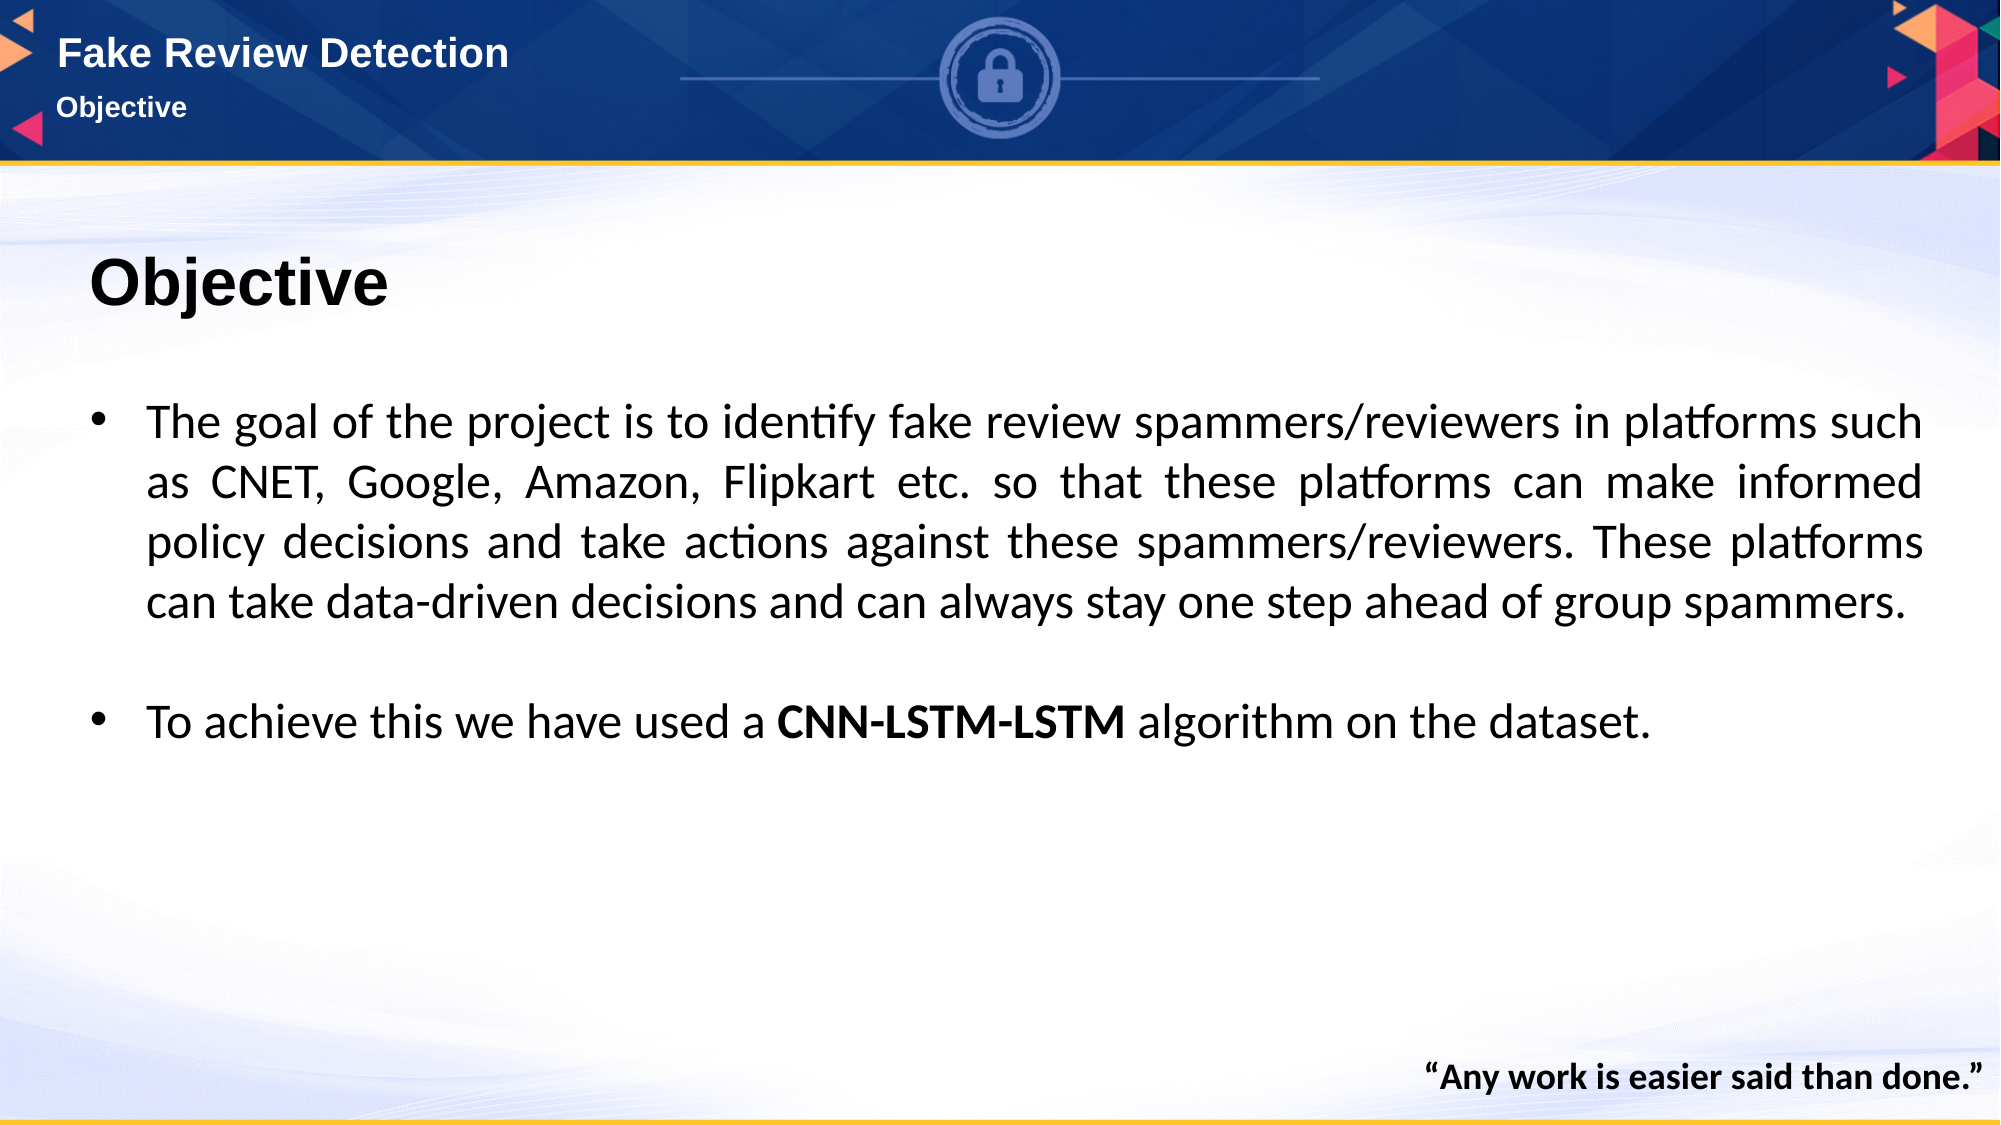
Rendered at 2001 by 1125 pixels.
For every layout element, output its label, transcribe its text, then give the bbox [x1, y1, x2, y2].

text_box Objective The goal of the project is to identify fake review spammers/reviewers in platforms such as CNET, Google, Amazon, Flipkart etc. so that these platforms can make informed policy decisions and take actions against these spammers/reviewers. These platforms can take data-driven decisions and can always stay one step ahead of group spammers. To achieve this we have used a CNN-LSTM-LSTM algorithm on the dataset. [0, 231, 1940, 756]
picture [0, 0, 2000, 1125]
text_box Fake Review Detection [42, 18, 525, 84]
text_box Objective [40, 81, 203, 131]
text_box “Any work is easier said than done.” [1140, 1044, 2000, 1105]
